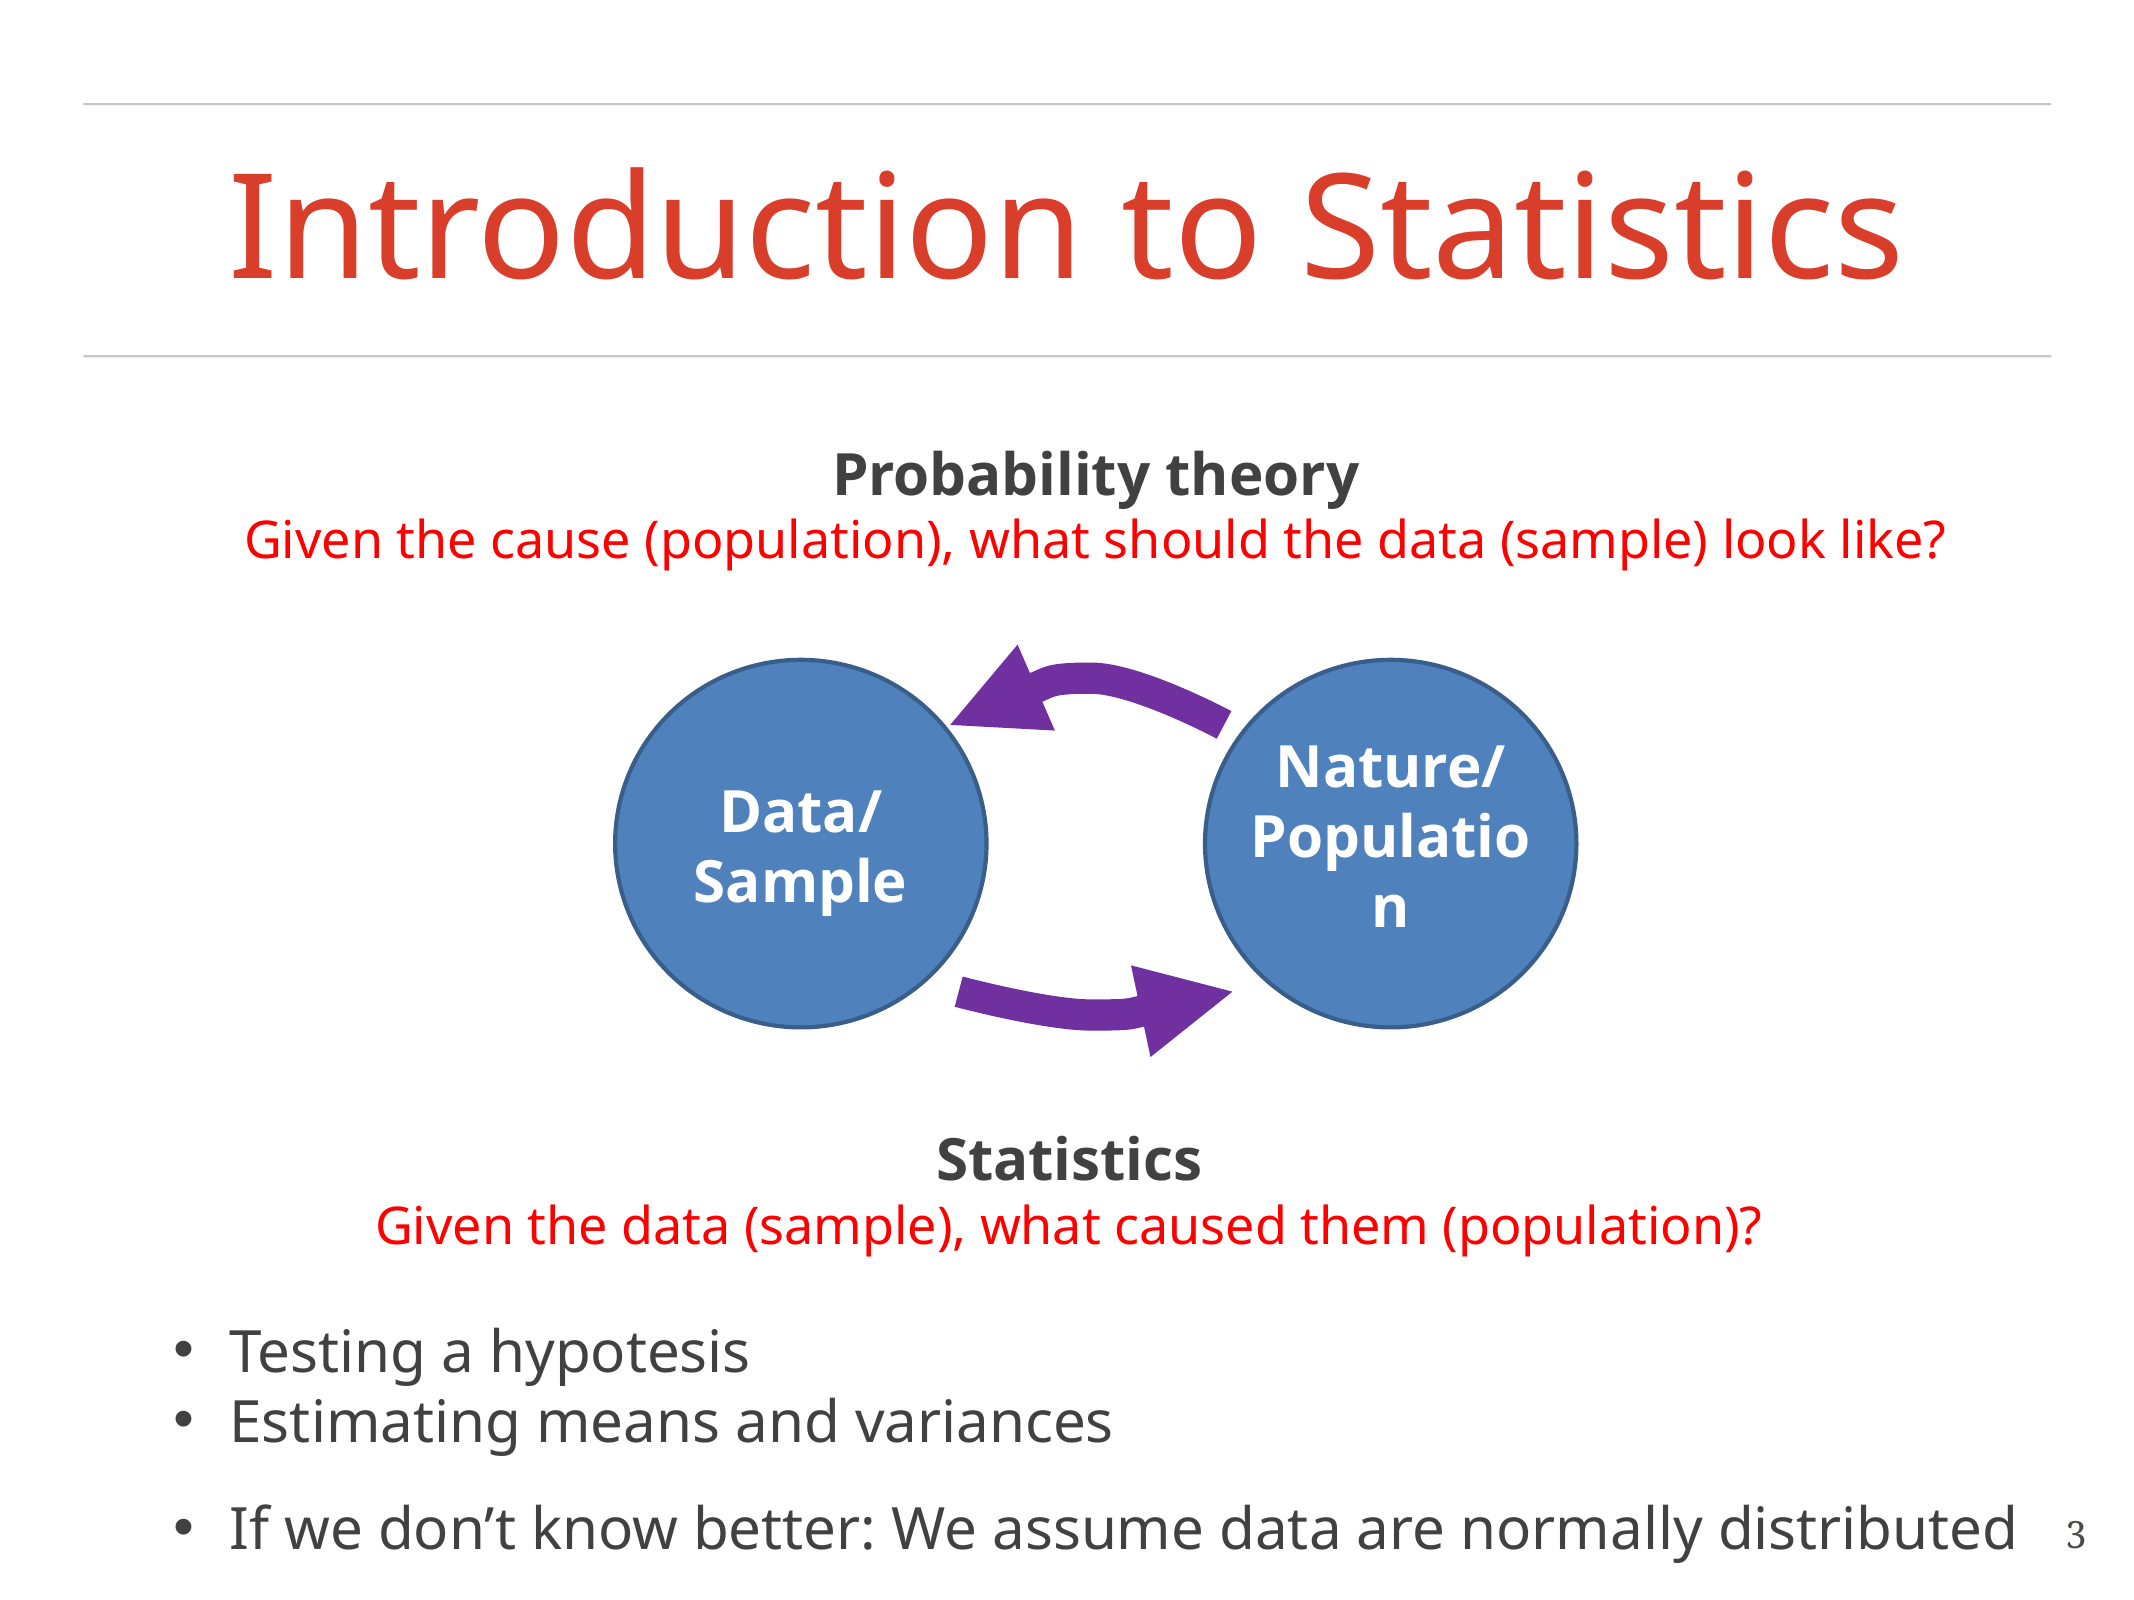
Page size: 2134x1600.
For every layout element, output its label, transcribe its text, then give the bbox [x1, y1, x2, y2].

text_box Statistics Given the data (sample), what caused them (population)? [366, 1113, 1772, 1263]
slide_number 3 [2047, 1502, 2105, 1571]
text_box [614, 659, 1577, 1028]
title Introduction to Statistics [82, 130, 2051, 332]
text_box Testing a hypotesis Estimating means and variances If we don’t know better: We assume data are normally distributed [164, 1305, 2027, 1570]
text_box Probability theory Given the cause (population), what should the data (sample) look like? [235, 428, 1956, 578]
